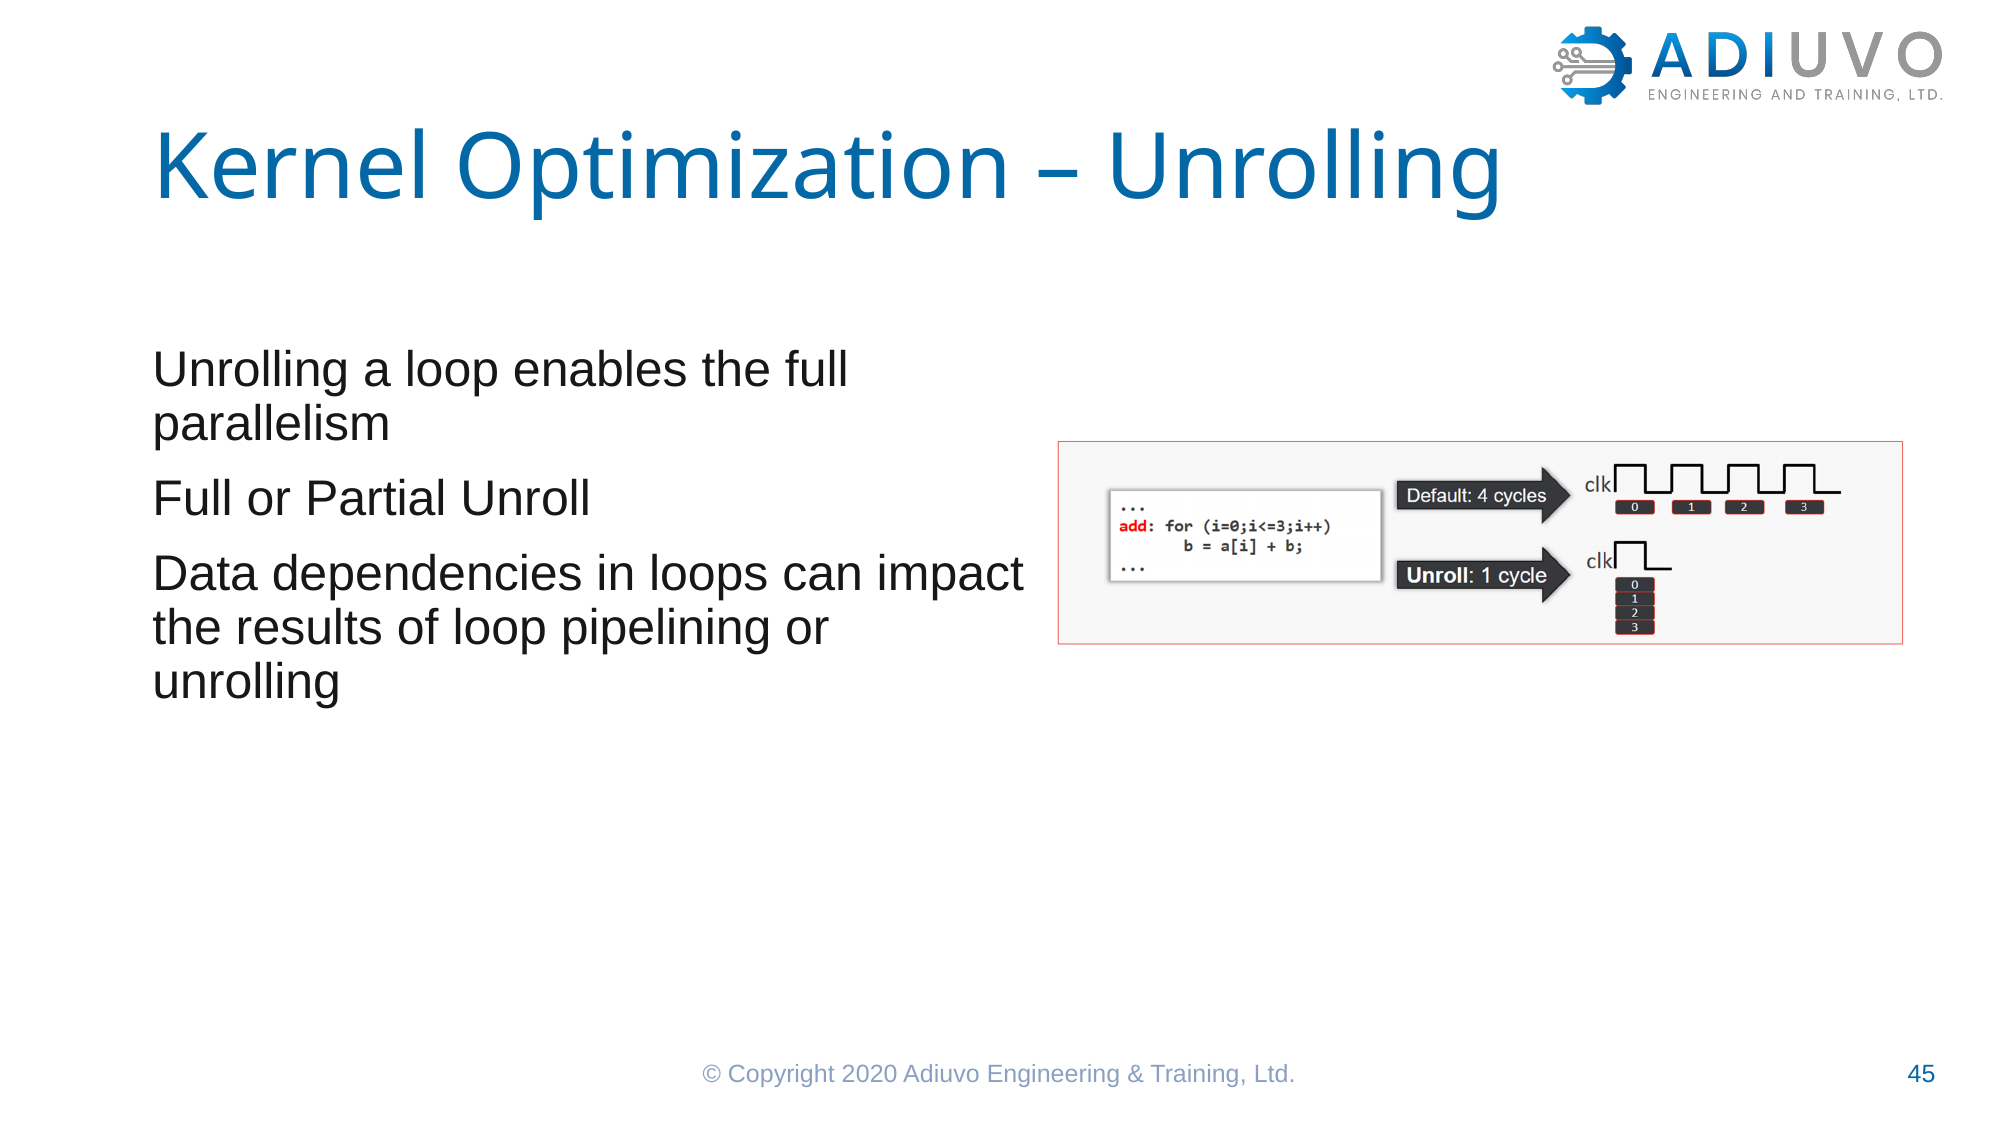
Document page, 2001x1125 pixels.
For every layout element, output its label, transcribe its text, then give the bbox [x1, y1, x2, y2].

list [1055, 439, 1906, 646]
footer © Copyright 2020 Adiuvo Engineering & Training, Ltd. [662, 1042, 1338, 1103]
list Unrolling a loop enables the full parallelism Full or Partial Unroll Data dependencies in loops can impact the results of loop pipelining or unrolling [137, 335, 1041, 955]
slide_number 45 [1500, 1042, 1951, 1103]
title Kernel Optimization – Unrolling [137, 59, 1863, 278]
picture [1549, 15, 1949, 119]
